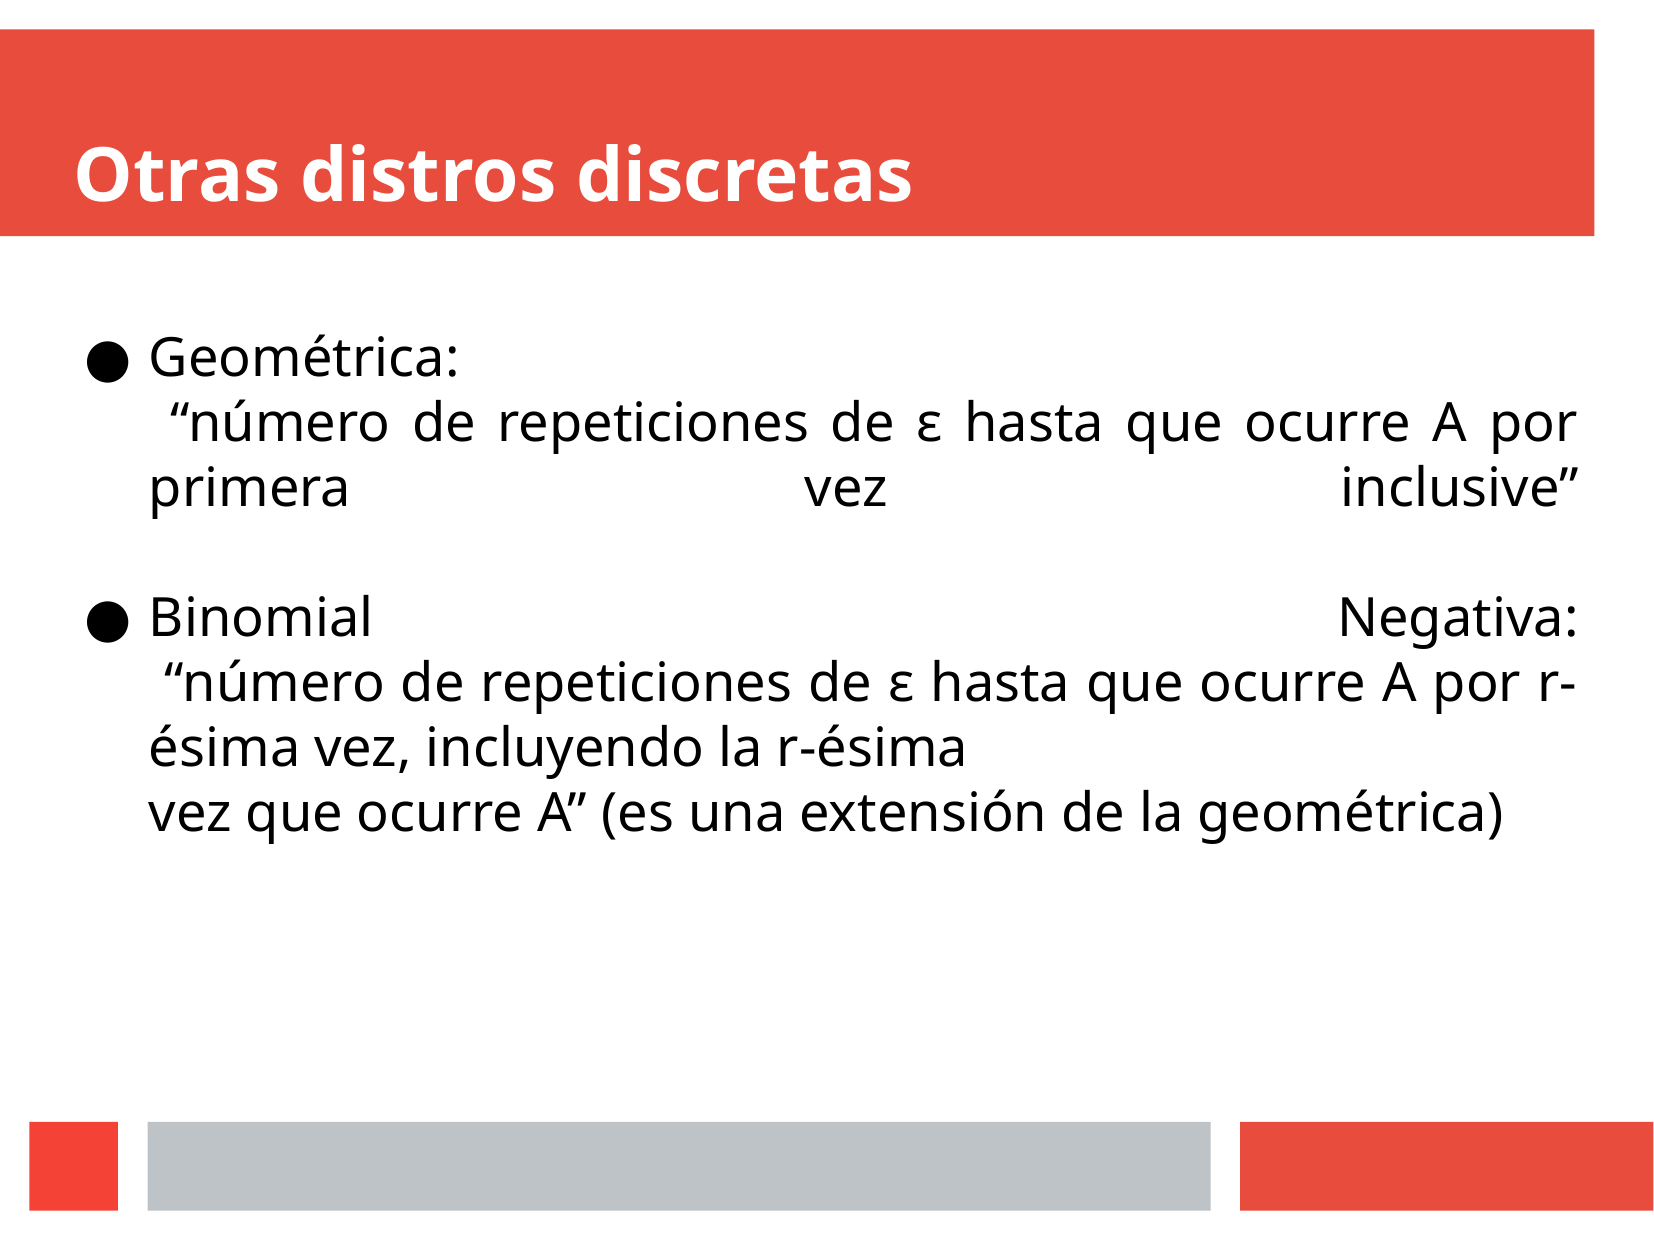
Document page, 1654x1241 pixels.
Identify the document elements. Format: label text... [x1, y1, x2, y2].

title Otras distros discretas [59, 84, 1595, 232]
text_box Geométrica: “número de repeticiones de ε hasta que ocurre A por primera vez inclusive” Binomial Negativa: “número de repeticiones de ε hasta que ocurre A por r-ésima vez, incluyendo la r-ésima vez que ocurre A” (es una extensión de la geométrica) [59, 307, 1595, 1077]
